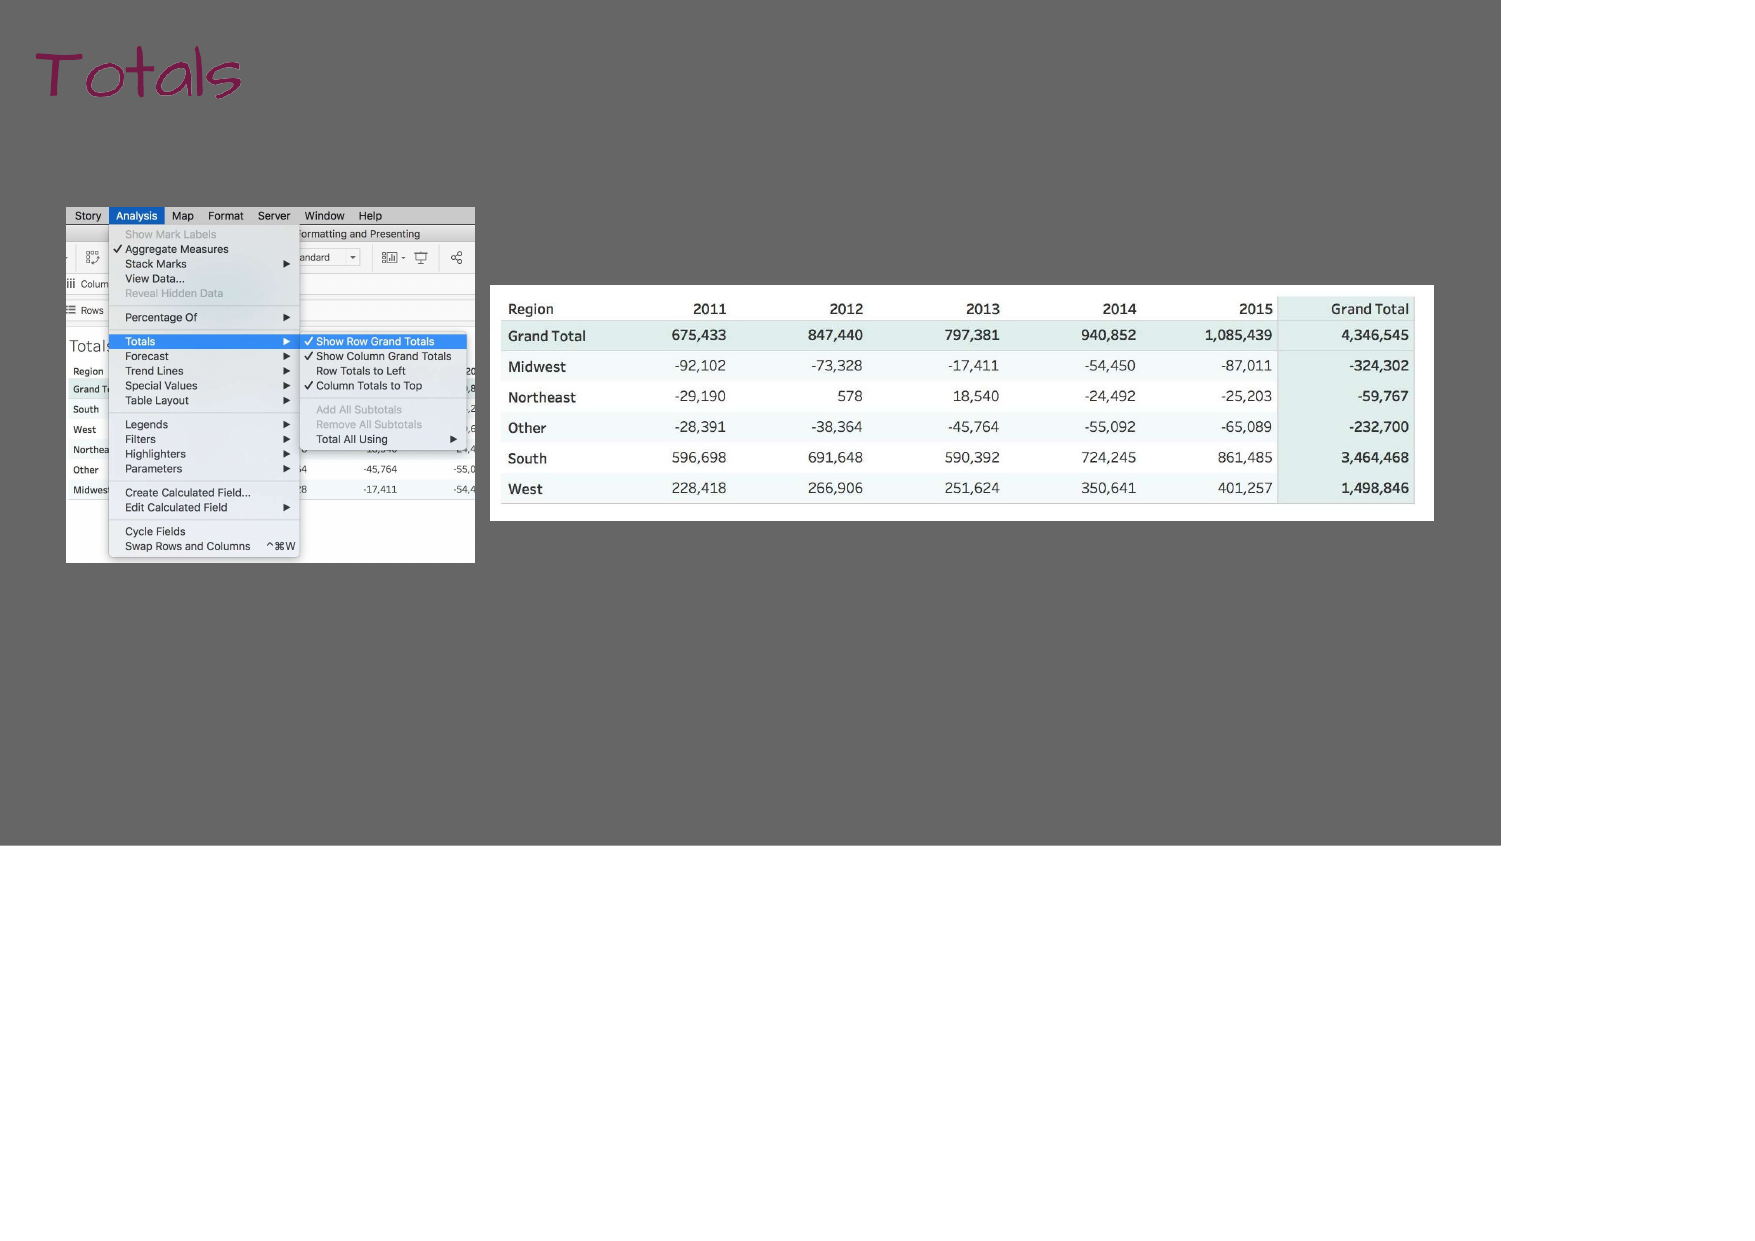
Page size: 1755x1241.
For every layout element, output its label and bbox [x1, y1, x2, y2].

picture [66, 206, 475, 563]
text_box [35, 45, 241, 99]
picture [490, 285, 1434, 522]
